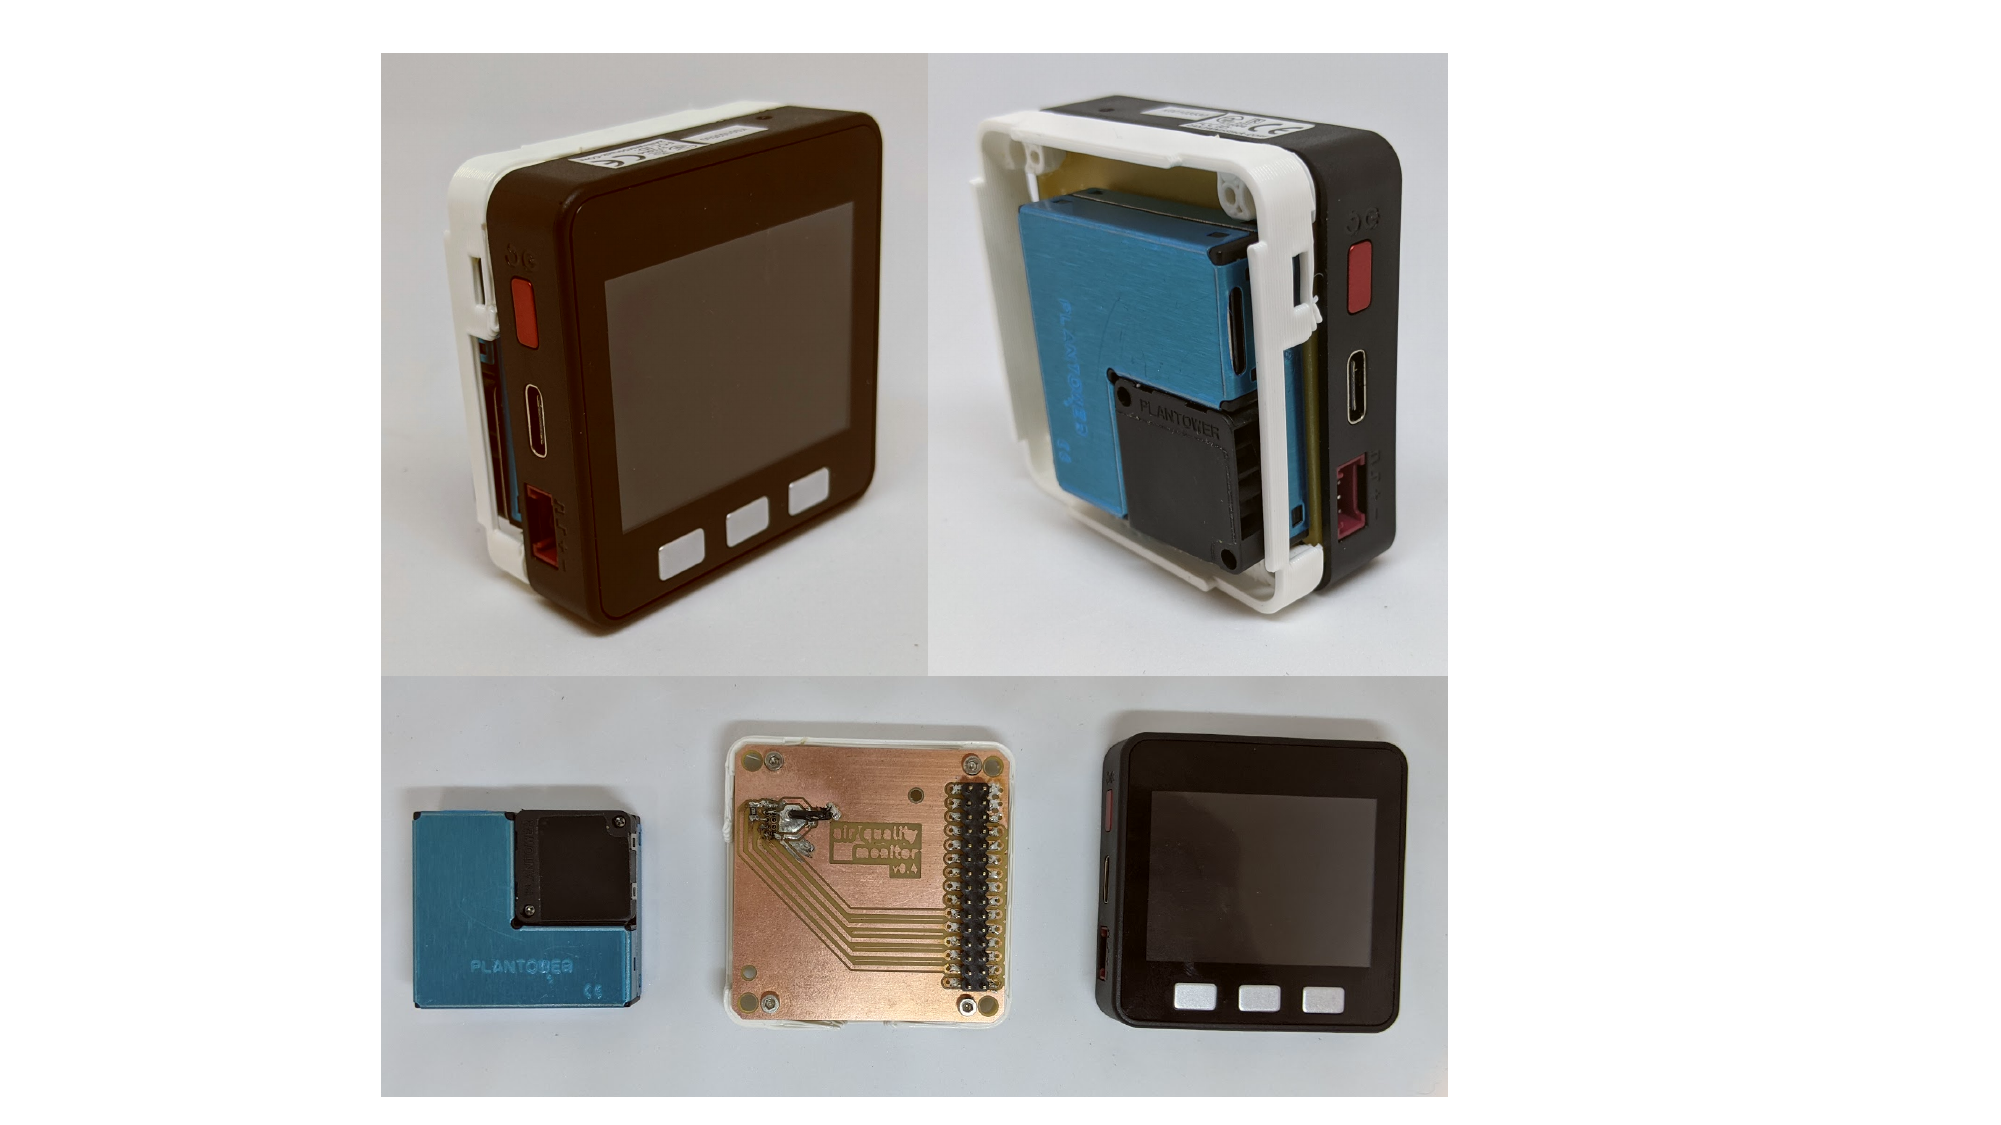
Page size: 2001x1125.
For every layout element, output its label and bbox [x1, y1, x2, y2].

text_box [381, 53, 1448, 1097]
